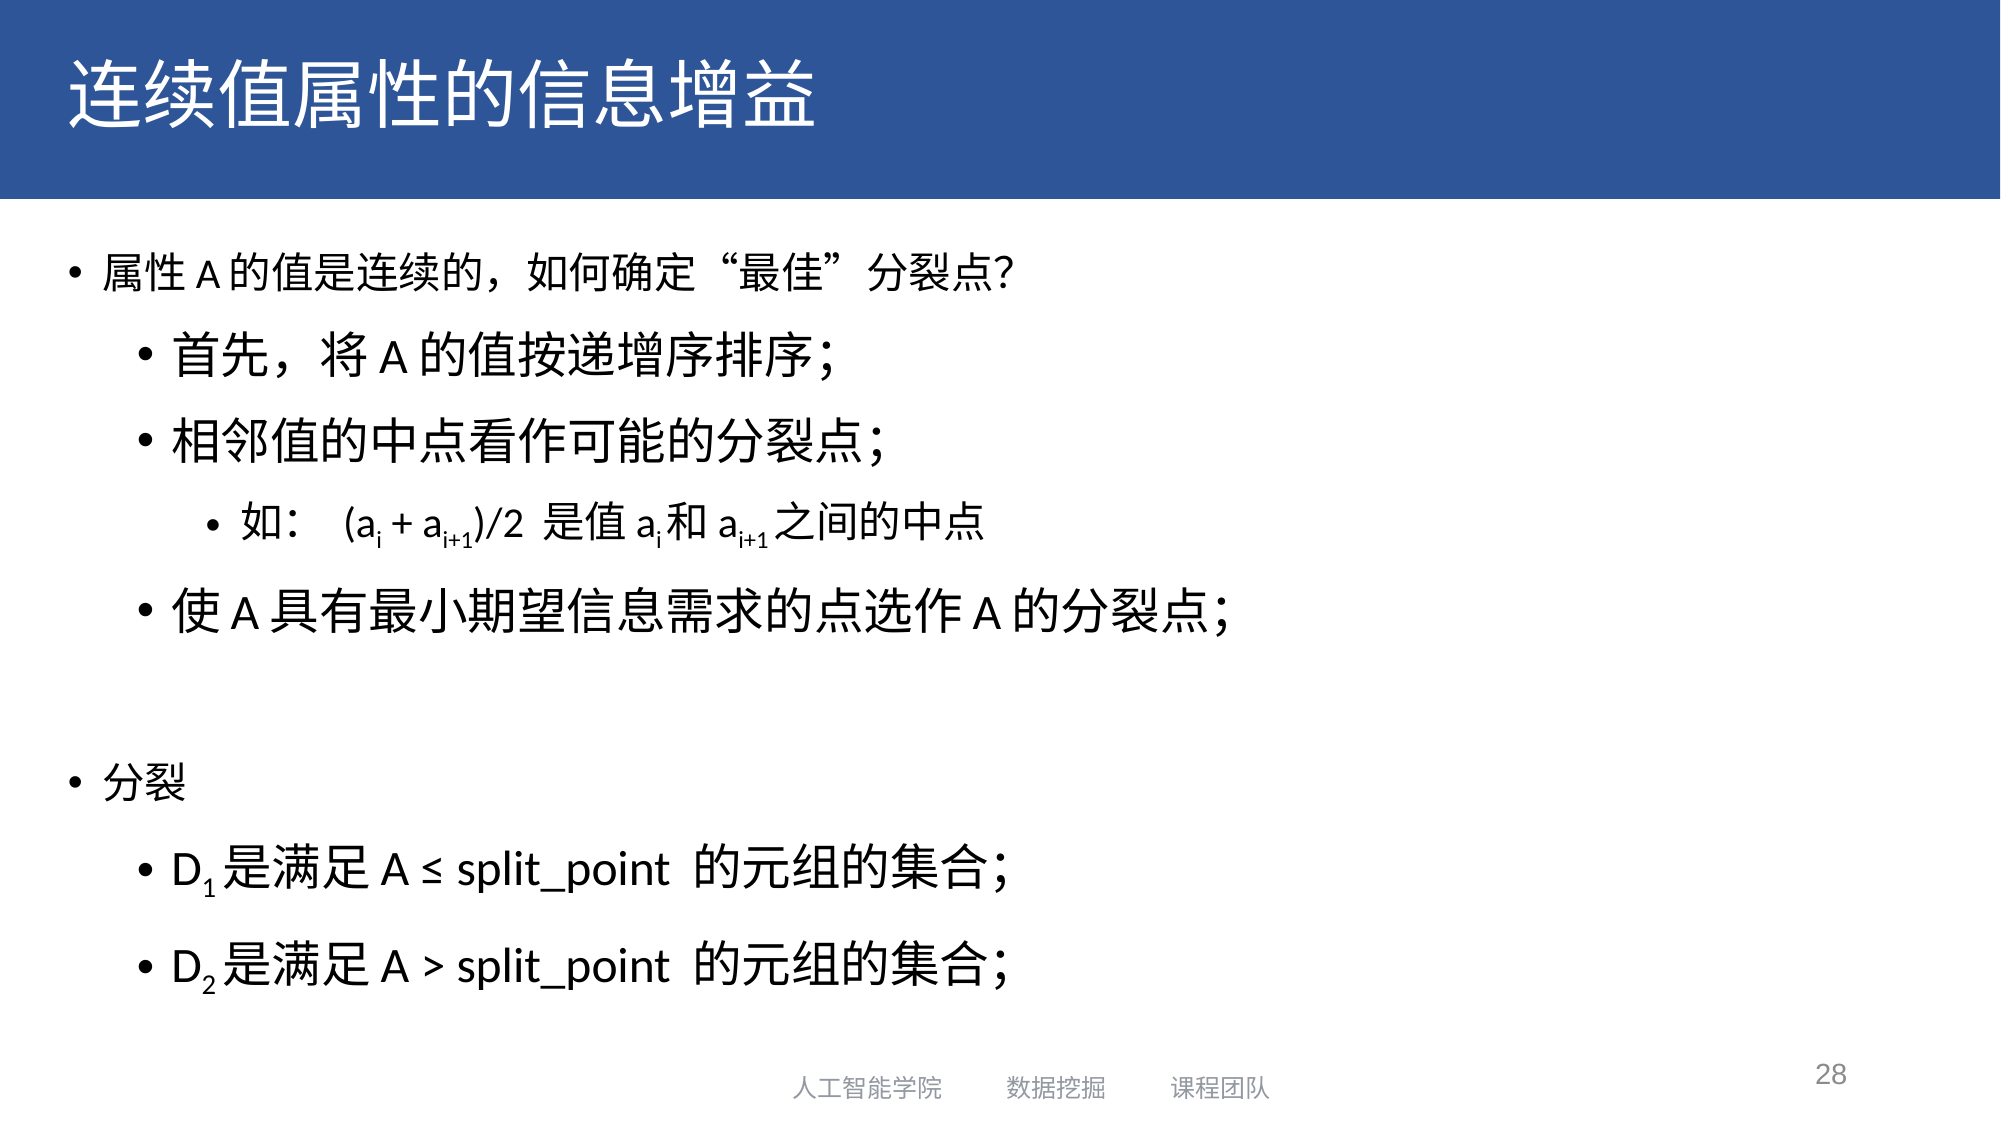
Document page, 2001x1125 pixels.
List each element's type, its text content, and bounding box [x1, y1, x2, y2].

slide_number 28 [1412, 1042, 1863, 1103]
title 连续值属性的信息增益 [52, 23, 1753, 174]
list 属性A的值是连续的，如何确定“最佳”分裂点？ 首先，将A的值按递增序排序； 相邻值的中点看作可能的分裂点； 如： (ai + ai+1)/2 是值ai和ai+1之间的中点 使A具有最小期望信息需求的点选作A的分裂点； 分裂 D1是满足A ≤ split_point 的元组的集合； D2是满足A > split_point 的元组的集合； [52, 223, 1923, 1010]
footer 人工智能学院 数据挖掘 课程团队 [694, 1057, 1370, 1118]
